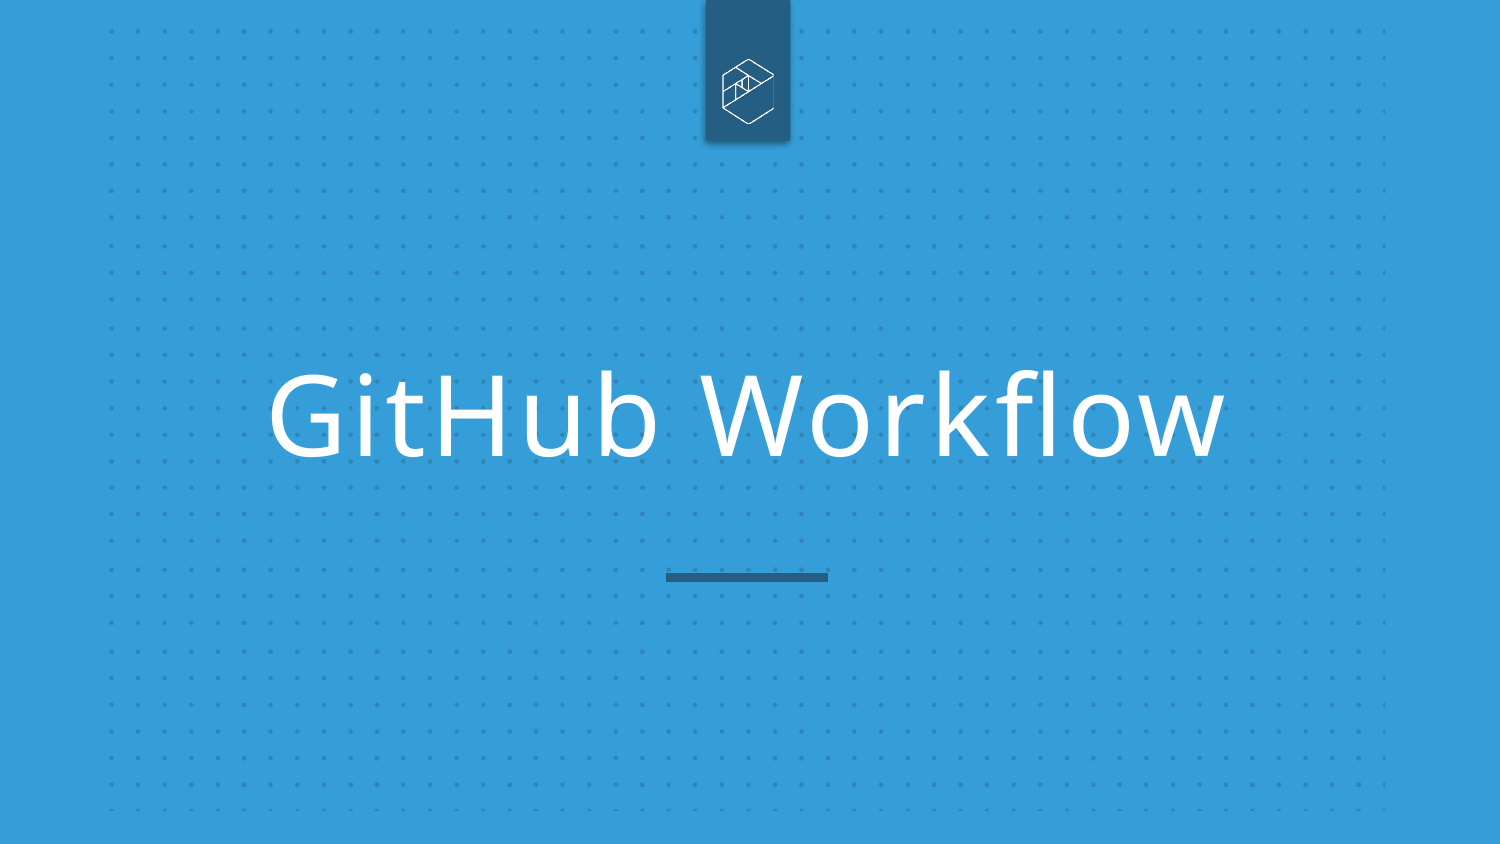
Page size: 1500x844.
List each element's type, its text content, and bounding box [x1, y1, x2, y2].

title GitHub Workflow [203, 250, 1290, 573]
